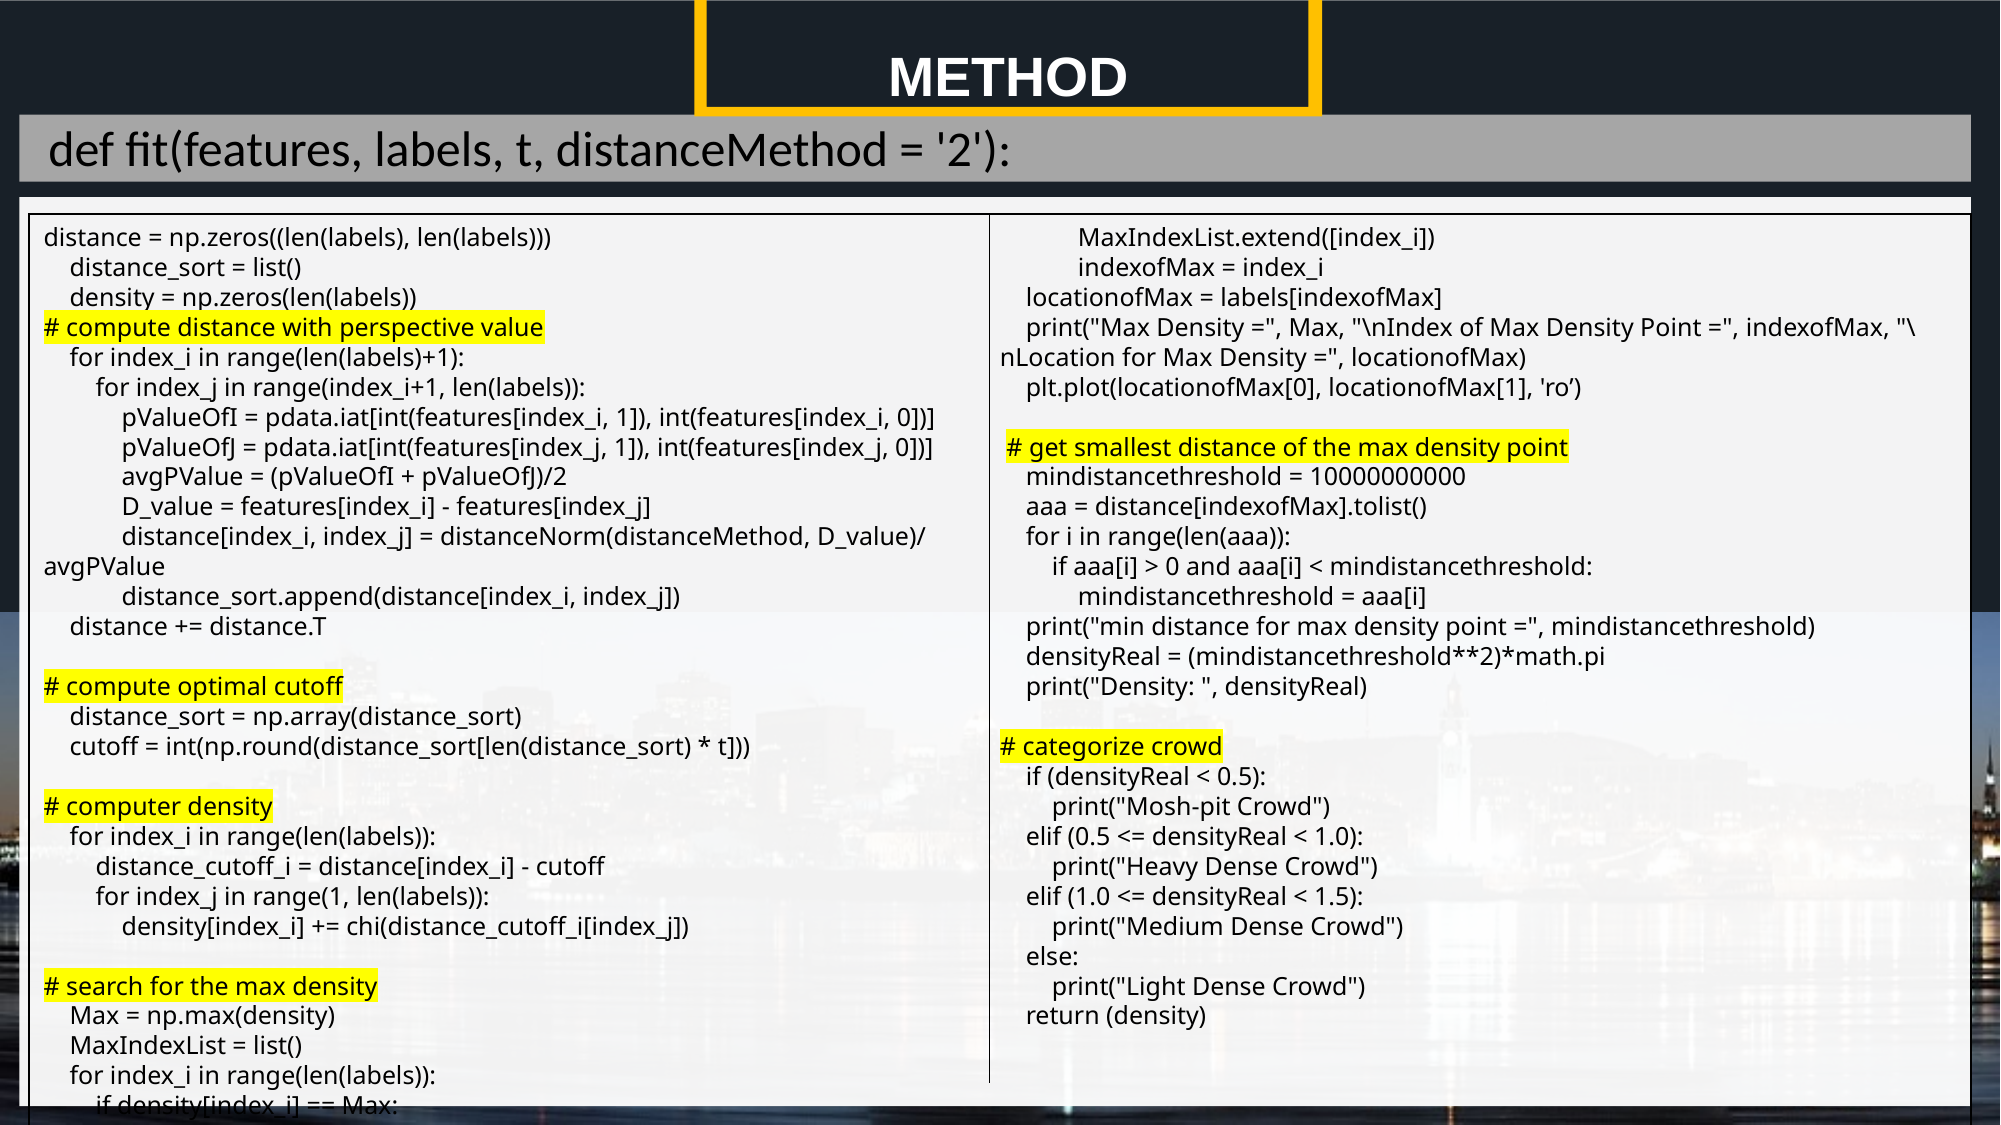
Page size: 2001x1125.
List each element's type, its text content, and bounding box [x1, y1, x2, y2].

picture [0, 612, 2000, 1125]
text_box METHOD [735, 33, 1282, 106]
text_box [693, 0, 1323, 108]
text_box [0, 0, 693, 612]
text_box [708, 0, 1307, 106]
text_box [19, 108, 1971, 1108]
text_box [1323, 0, 2000, 612]
